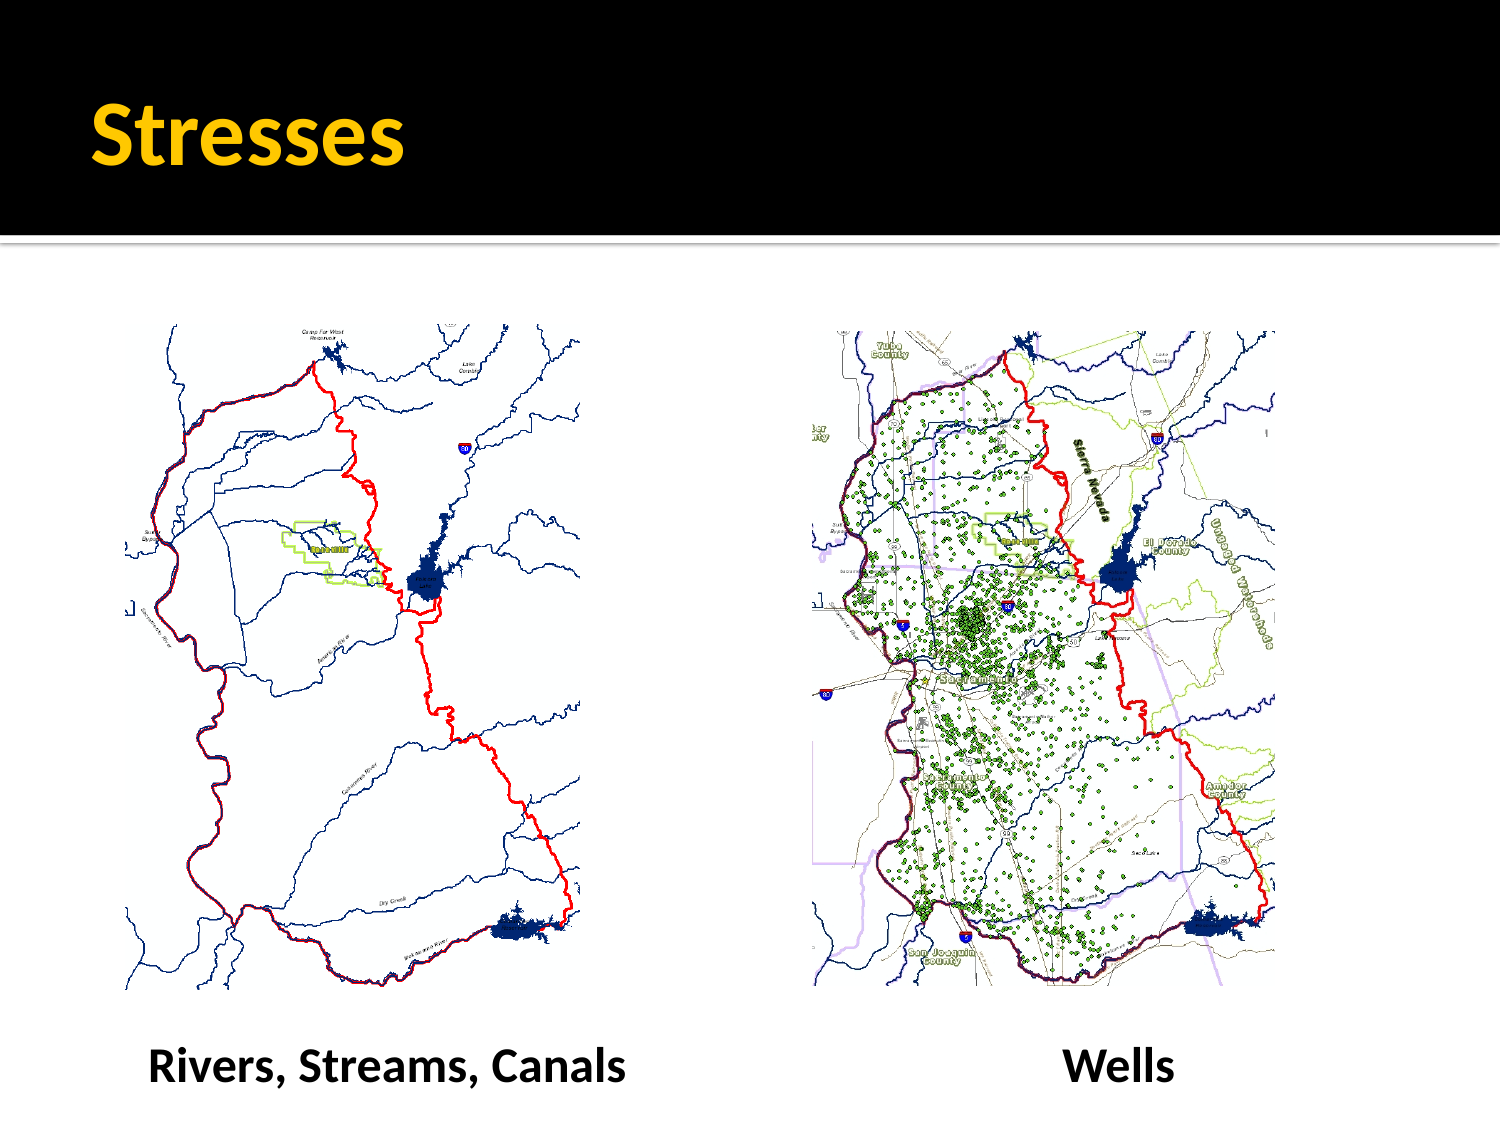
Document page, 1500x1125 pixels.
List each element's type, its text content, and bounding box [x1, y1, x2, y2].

title Stresses [75, 24, 1425, 231]
picture [812, 331, 1275, 987]
text_box Wells [849, 1024, 1388, 1100]
picture [124, 324, 580, 990]
text_box Rivers, Streams, Canals [75, 1024, 700, 1100]
